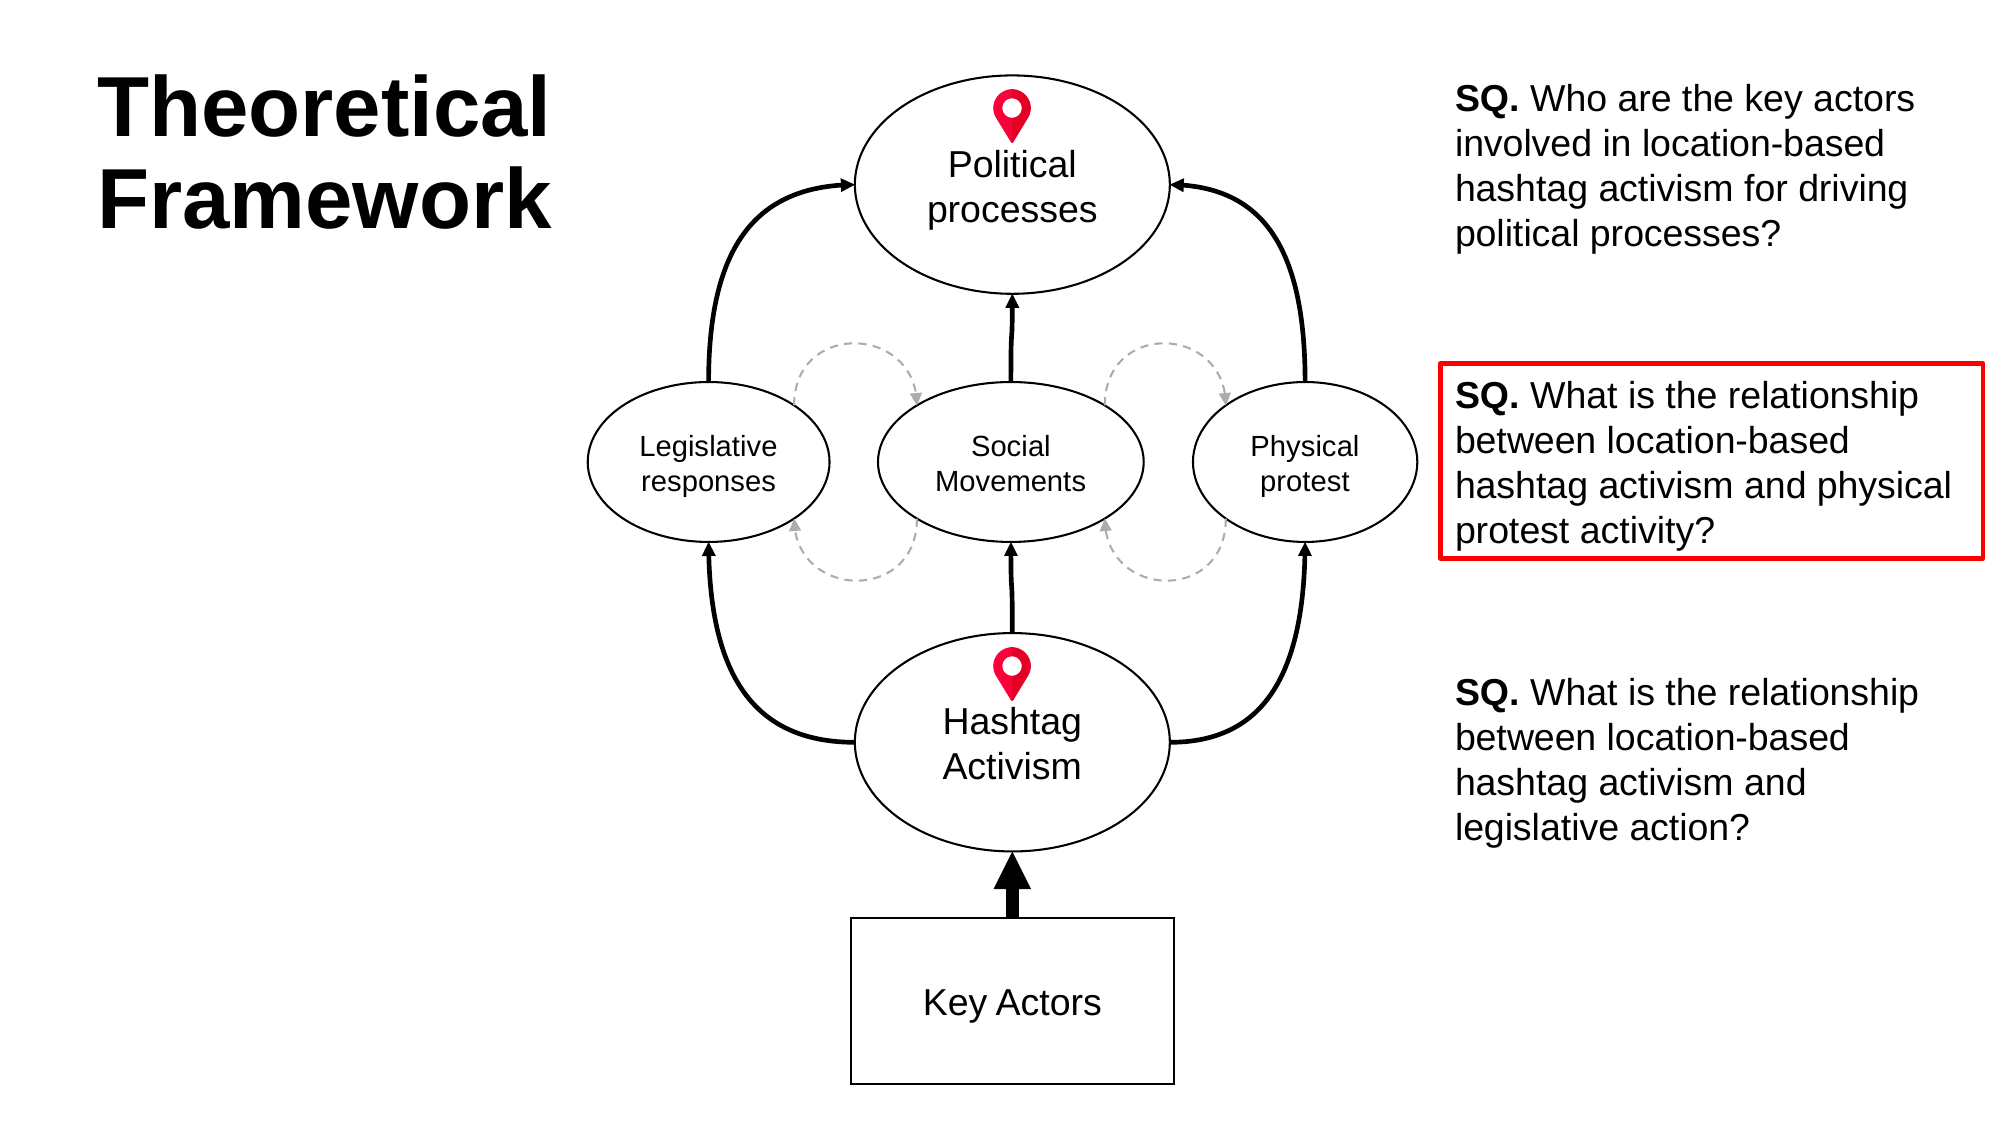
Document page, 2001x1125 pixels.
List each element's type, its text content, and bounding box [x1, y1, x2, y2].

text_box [1138, 215, 1337, 351]
text_box Physical protest [1191, 381, 1419, 543]
text_box Key Actors [850, 917, 1175, 1085]
text_box Theoretical Framework [82, 45, 569, 264]
picture [985, 89, 1039, 143]
text_box Hashtag Activism [853, 632, 1171, 853]
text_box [1169, 542, 1306, 743]
text_box SQ. What is the relationship between location-based hashtag activism and legislative action? [1440, 660, 1983, 856]
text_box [708, 542, 855, 743]
text_box Legislative responses [586, 381, 831, 543]
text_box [682, 210, 881, 357]
picture [985, 647, 1039, 701]
text_box Political processes [853, 74, 1171, 295]
text_box SQ. Who are the key actors involved in location-based hashtag activism for driving political processes? [1440, 66, 1983, 261]
text_box SQ. What is the relationship between location-based hashtag activism and physical protest activity? [1440, 363, 1983, 559]
text_box Social Movements [876, 381, 1145, 543]
